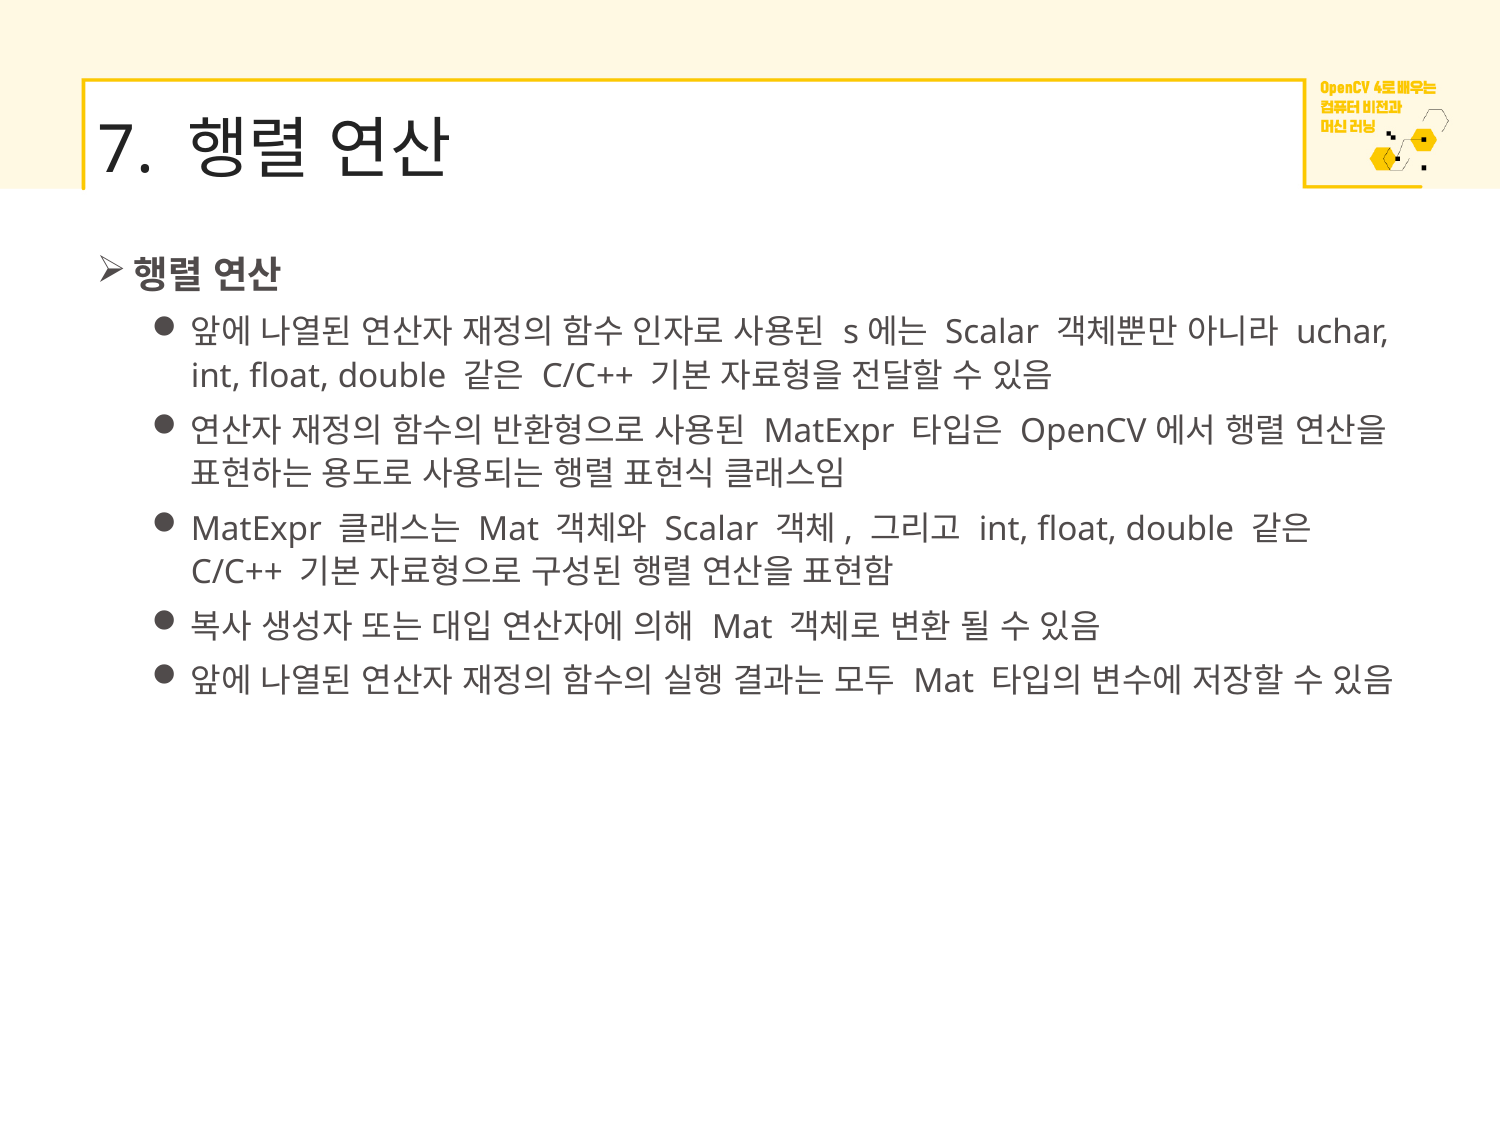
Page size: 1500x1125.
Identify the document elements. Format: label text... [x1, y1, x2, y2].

picture [0, 0, 1500, 1125]
list 행렬 연산 앞에 나열된 연산자 재정의 함수 인자로 사용된 s에는 Scalar 객체뿐만 아니라 uchar, int, float, double 같은 C/C++ 기본 자료형을 전달할 수 있음 연산자 재정의 함수의 반환형으로 사용된 MatExpr 타입은 OpenCV에서 행렬 연산을 표현하는 용도로 사용되는 행렬 표현식 클래스임 MatExpr 클래스는 Mat 객체와 Scalar 객체, 그리고 int, float, double 같은 C/C++ 기본 자료형으로 구성된 행렬 연산을 표현함 복사 생성자 또는 대입 연산자에 의해 Mat 객체로 변환 될 수 있음 앞에 나열된 연산자 재정의 함수의 실행 결과는 모두 Mat 타입의 변수에 저장할 수 있음 [81, 239, 1412, 1054]
title 7. 행렬 연산 [82, 61, 1413, 193]
